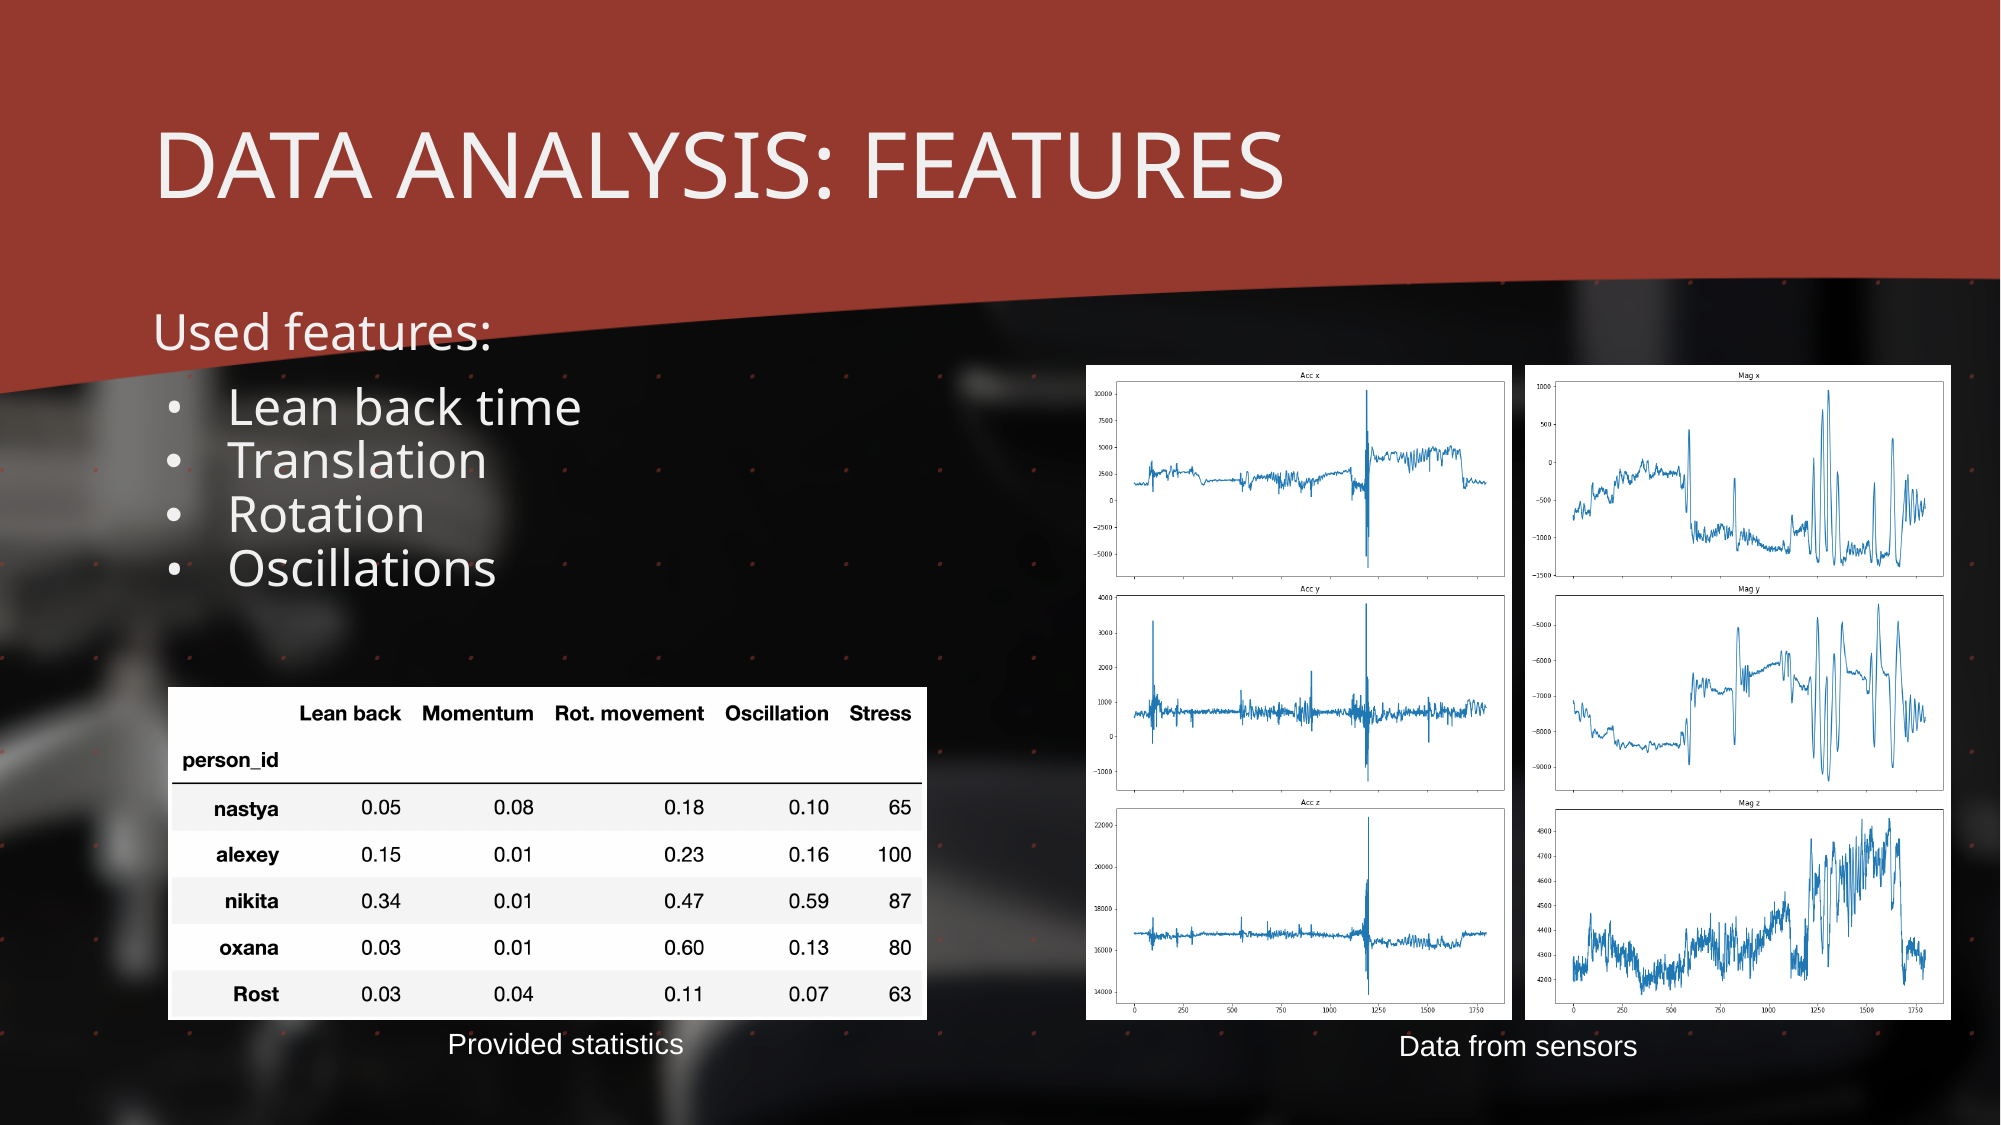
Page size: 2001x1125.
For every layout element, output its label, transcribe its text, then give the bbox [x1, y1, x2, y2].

title DATA ANALYSIS: FEATURES [137, 59, 1863, 278]
list Used features: Lean back time Translation Rotation Oscillations [137, 299, 1000, 669]
picture [0, 0, 2001, 1125]
text_box Provided statistics [379, 1029, 753, 1069]
text_box Data from sensors [1296, 1022, 1741, 1072]
